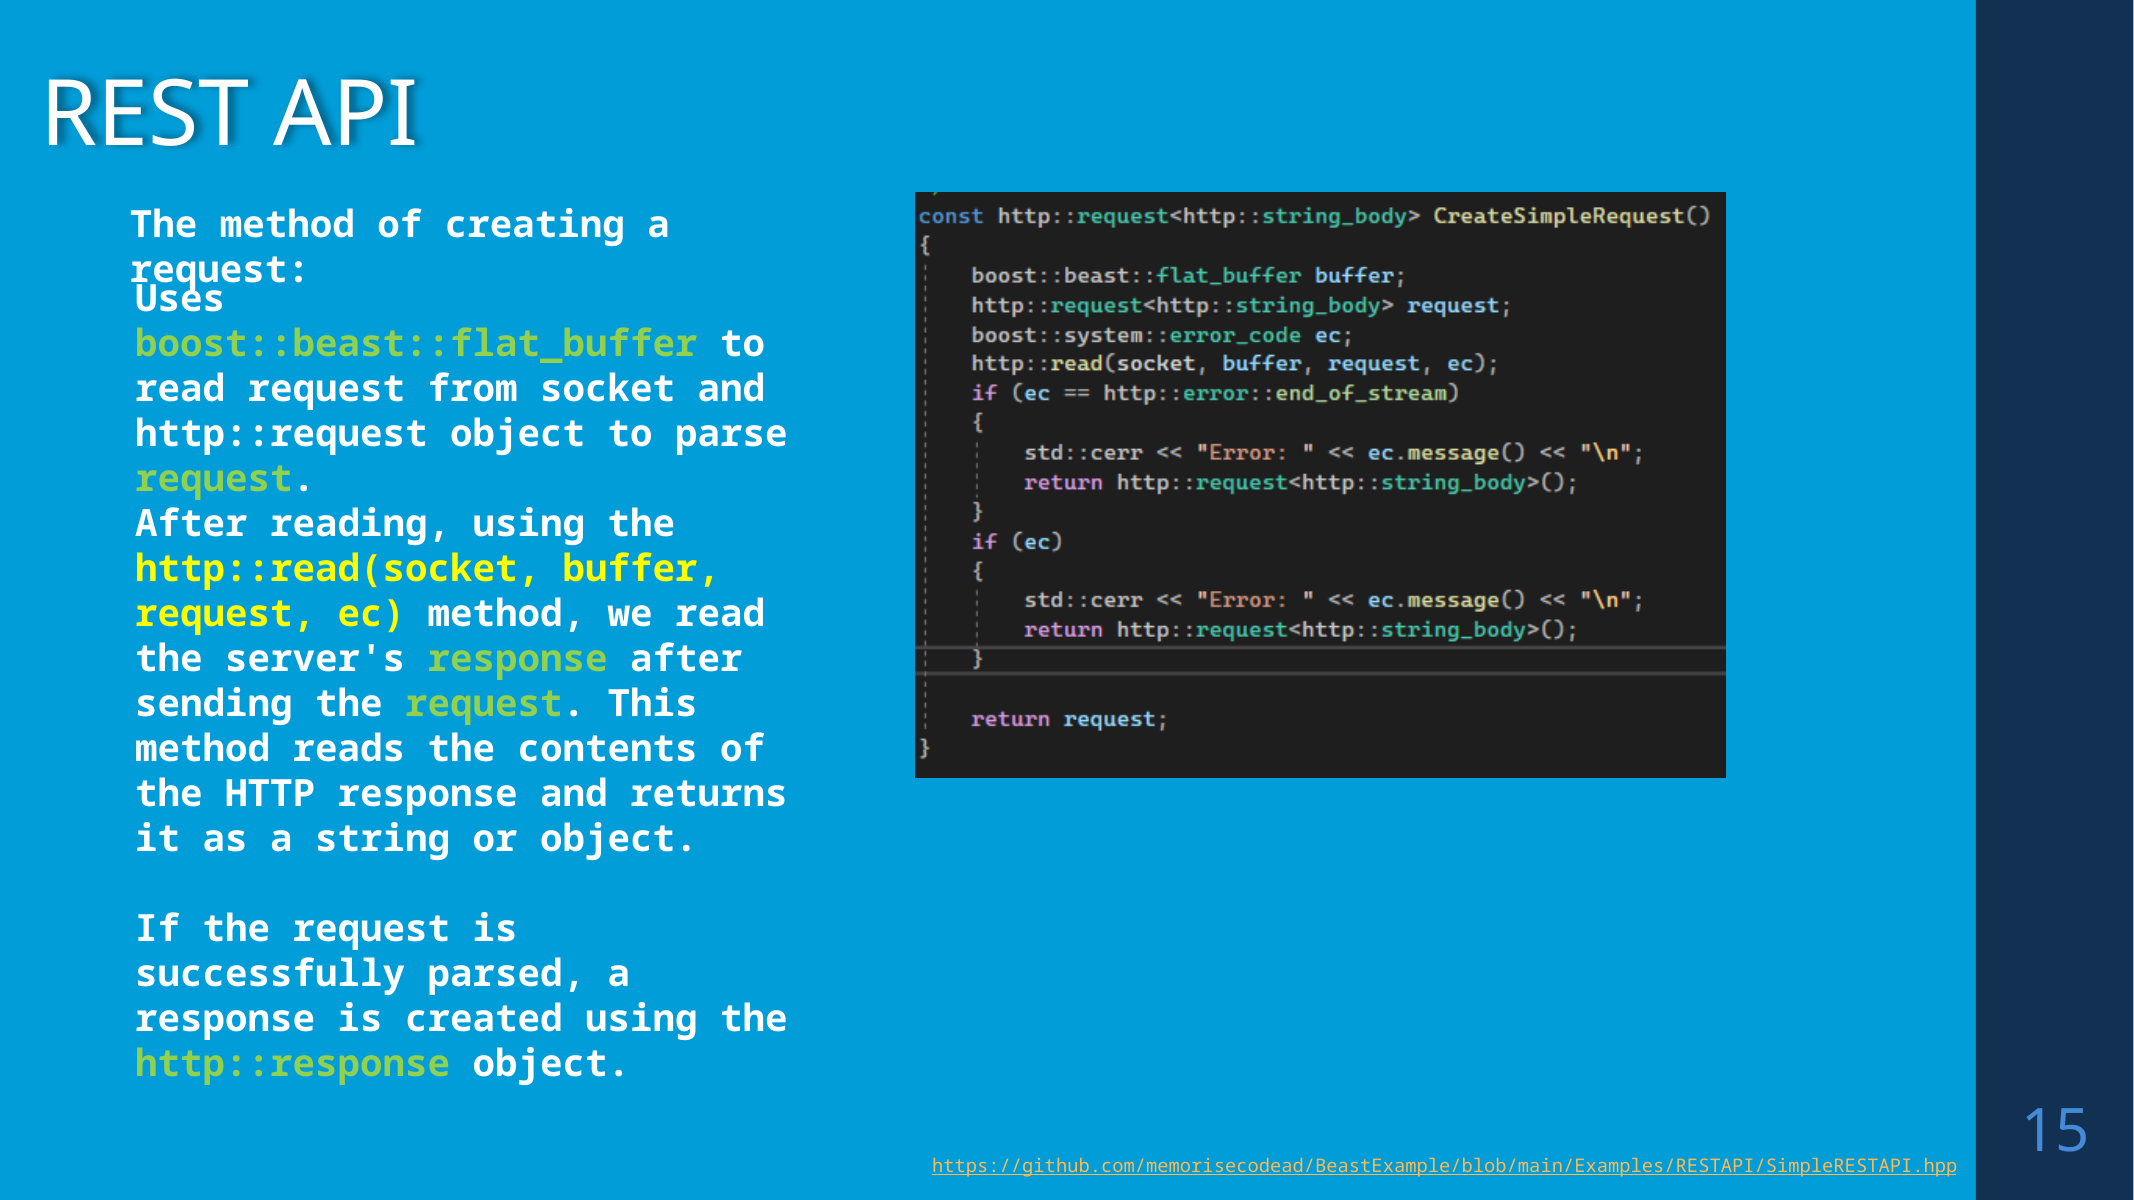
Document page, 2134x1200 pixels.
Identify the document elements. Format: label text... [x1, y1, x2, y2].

picture [916, 193, 1725, 777]
text_box https://github.com/memorisecodead/BeastExample/blob/main/Examples/RESTAPI/SimpleRESTAPI.hpp [917, 1145, 1984, 1187]
text_box The method of creating a request: [115, 192, 877, 298]
text_box REST API [26, 46, 434, 171]
text_box Uses boost::beast::flat_buffer to read request from socket and http::request object to parse request. After reading, using the http::read(socket, buffer, request, ec) method, we read the server's response after sending the request. This method reads the contents of the HTTP response and returns it as a string or object. If the request is successfully parsed, a response is created using the http::response object. [120, 266, 821, 1092]
slide_number 15 [1975, 1080, 2134, 1184]
